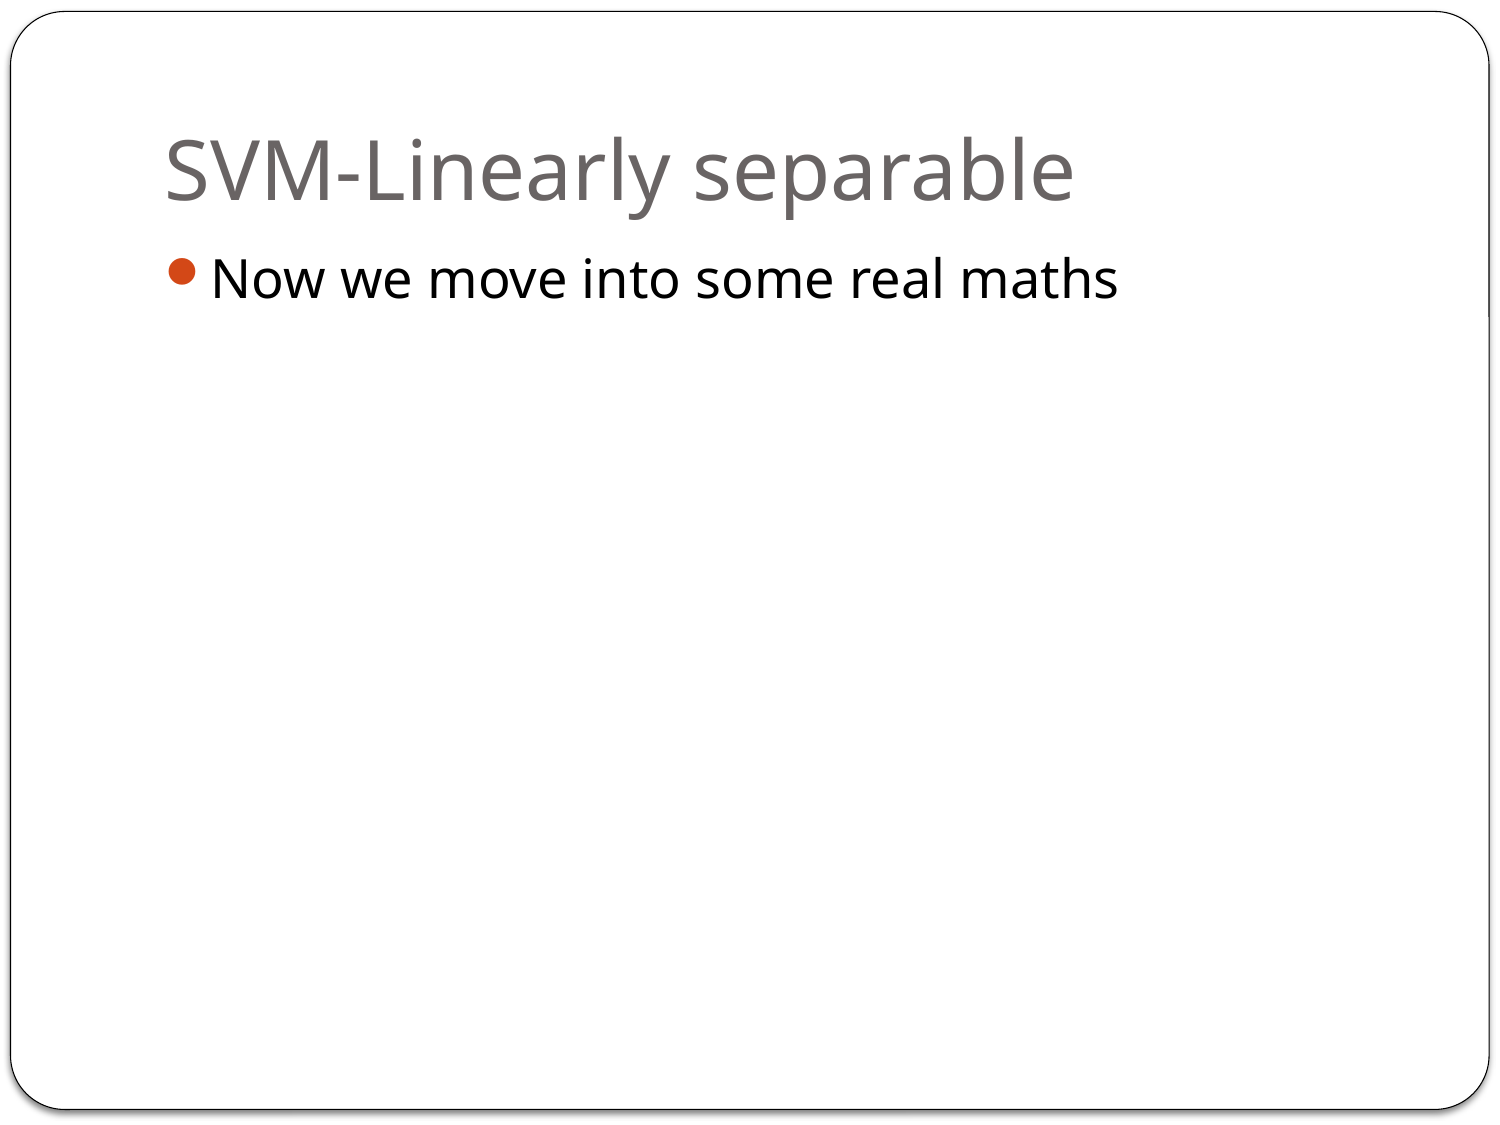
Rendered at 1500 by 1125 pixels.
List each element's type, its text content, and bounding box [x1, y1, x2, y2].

list Now we move into some real maths [150, 237, 1425, 988]
title SVM-Linearly separable [150, 45, 1425, 233]
